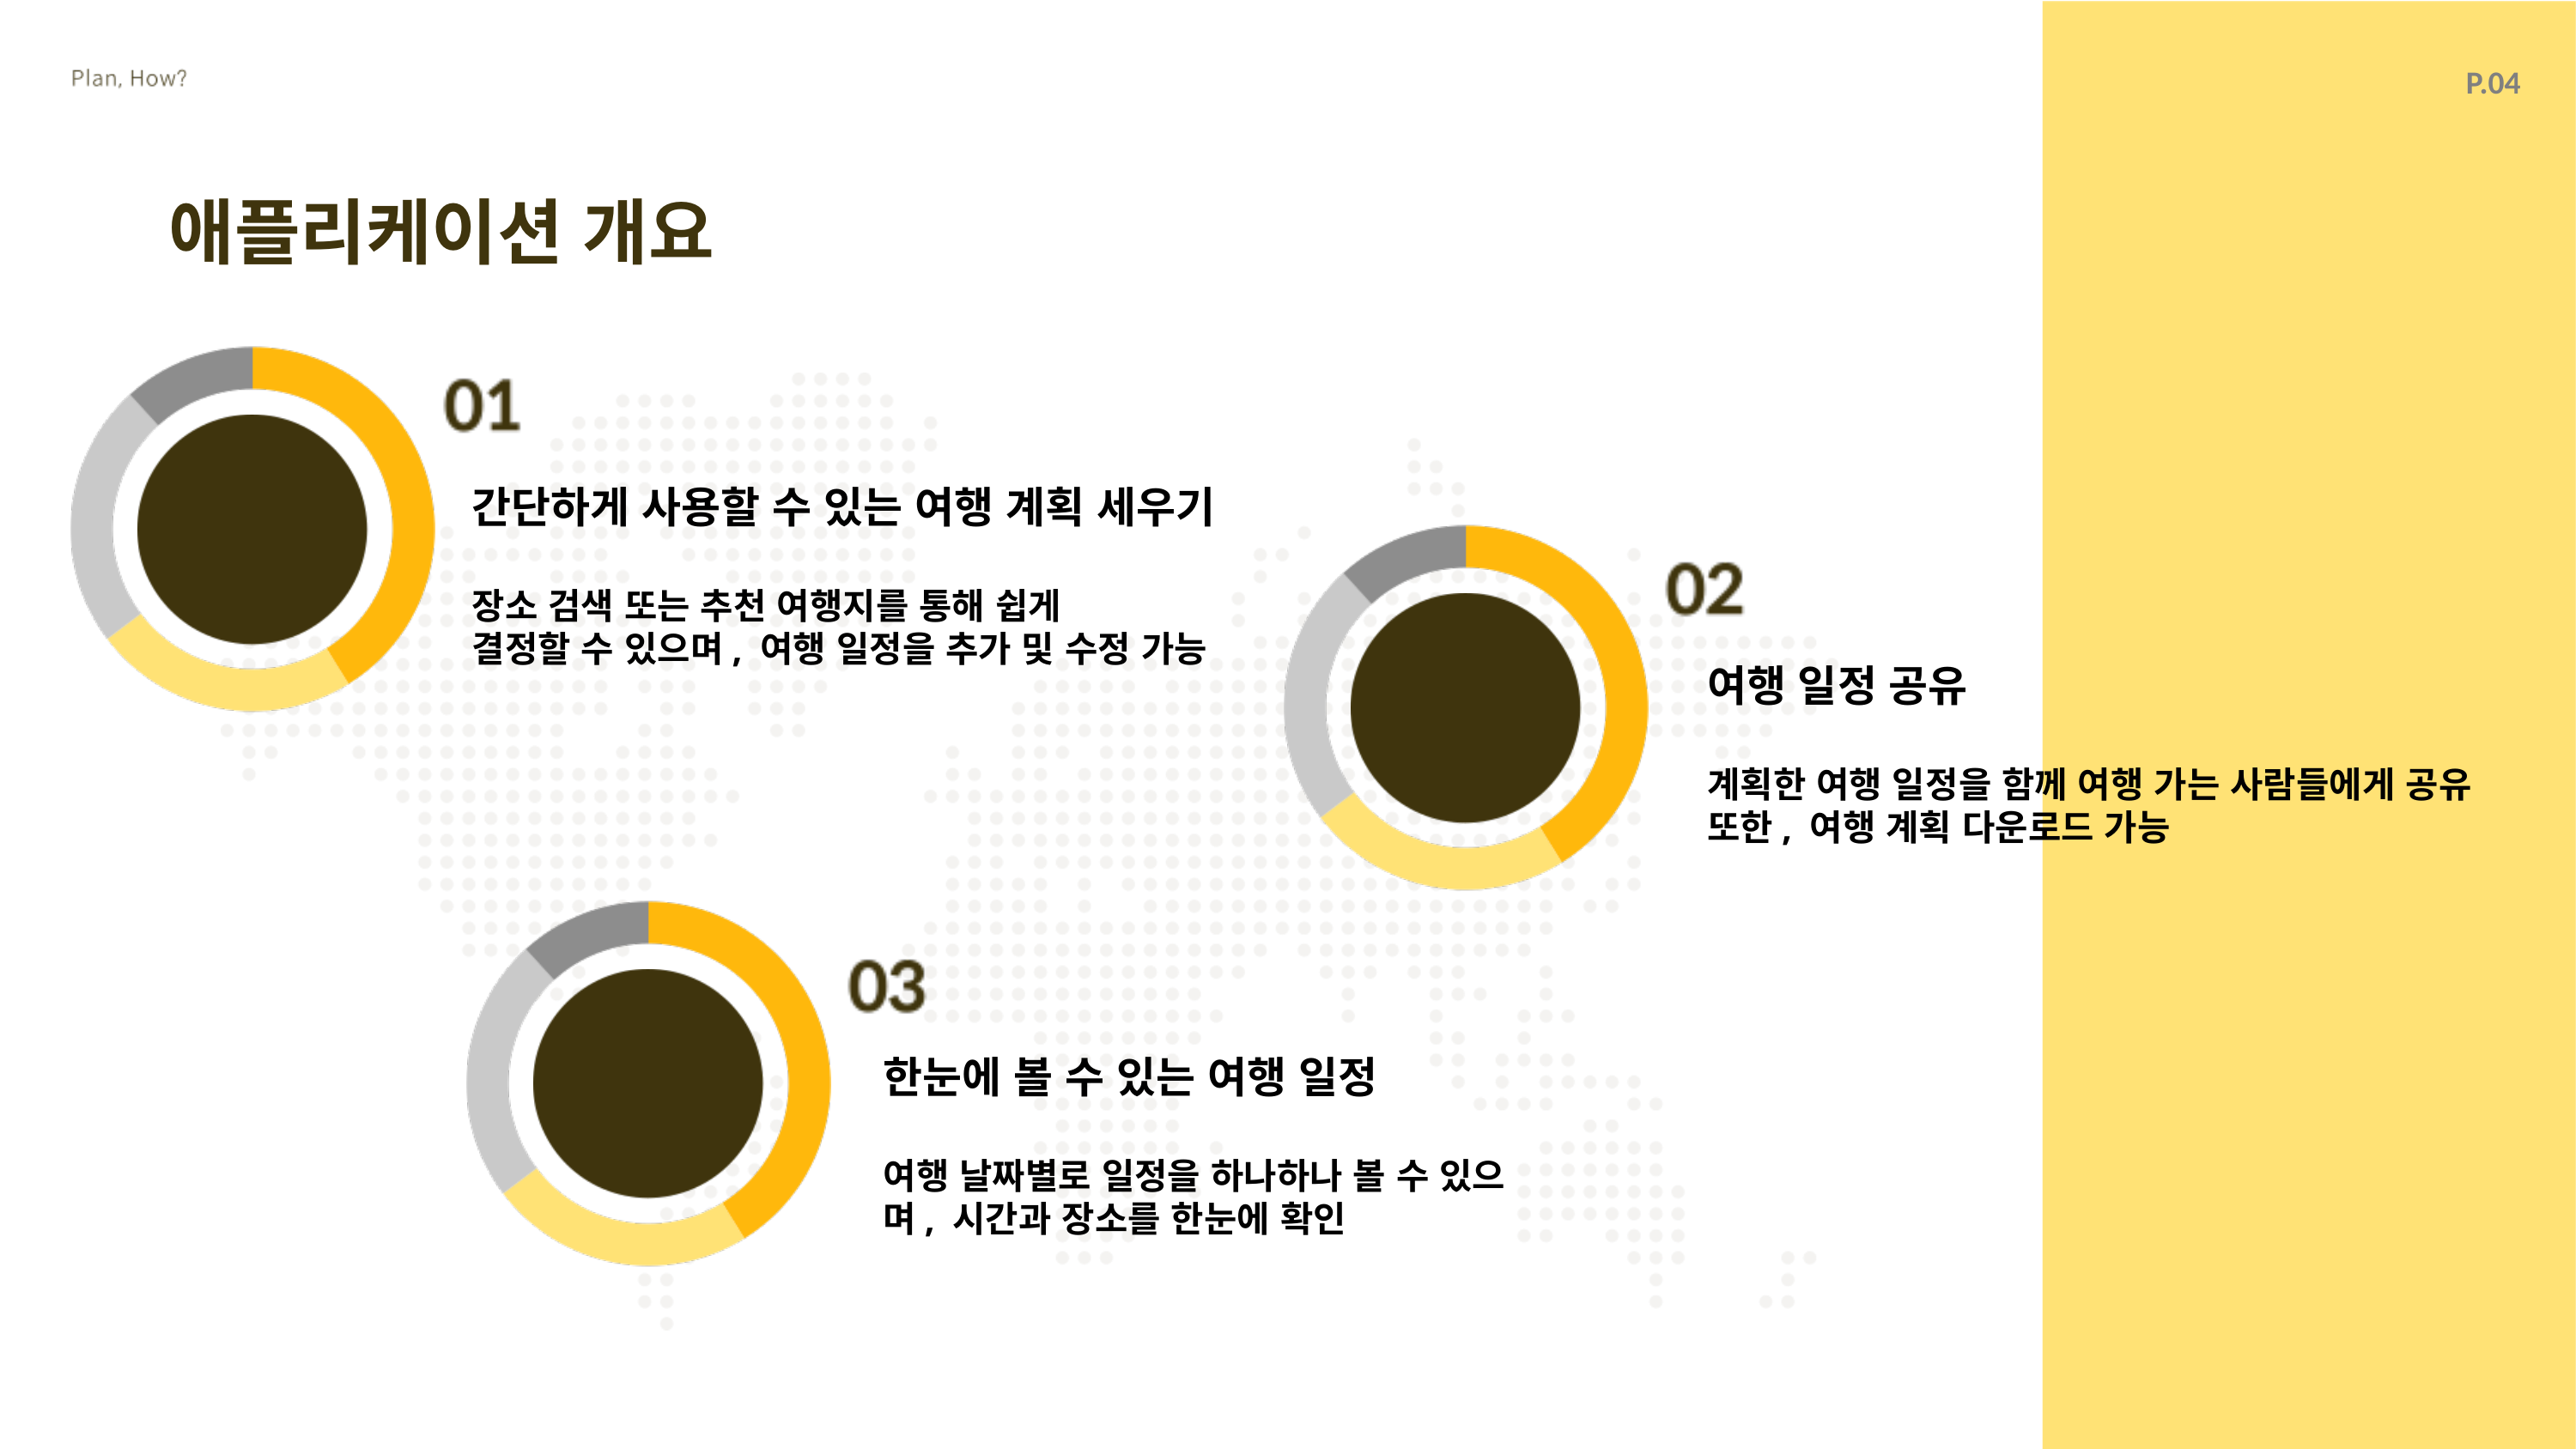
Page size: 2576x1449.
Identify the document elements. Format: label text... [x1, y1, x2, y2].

picture [1656, 530, 1776, 669]
picture [434, 346, 554, 484]
picture [839, 927, 958, 1064]
text_box 여행 일정 공유 계획한 여행 일정을 함께 여행 가는 사람들에게 공유 또한, 여행 계획 다운로드 가능 [1868, 652, 2037, 854]
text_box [465, 876, 832, 1292]
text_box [1283, 501, 1649, 916]
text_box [2042, 0, 2576, 1449]
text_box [221, 373, 1861, 1331]
picture [39, 58, 199, 105]
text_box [70, 323, 436, 737]
text_box 애플리케이션 개요 [156, 180, 728, 280]
